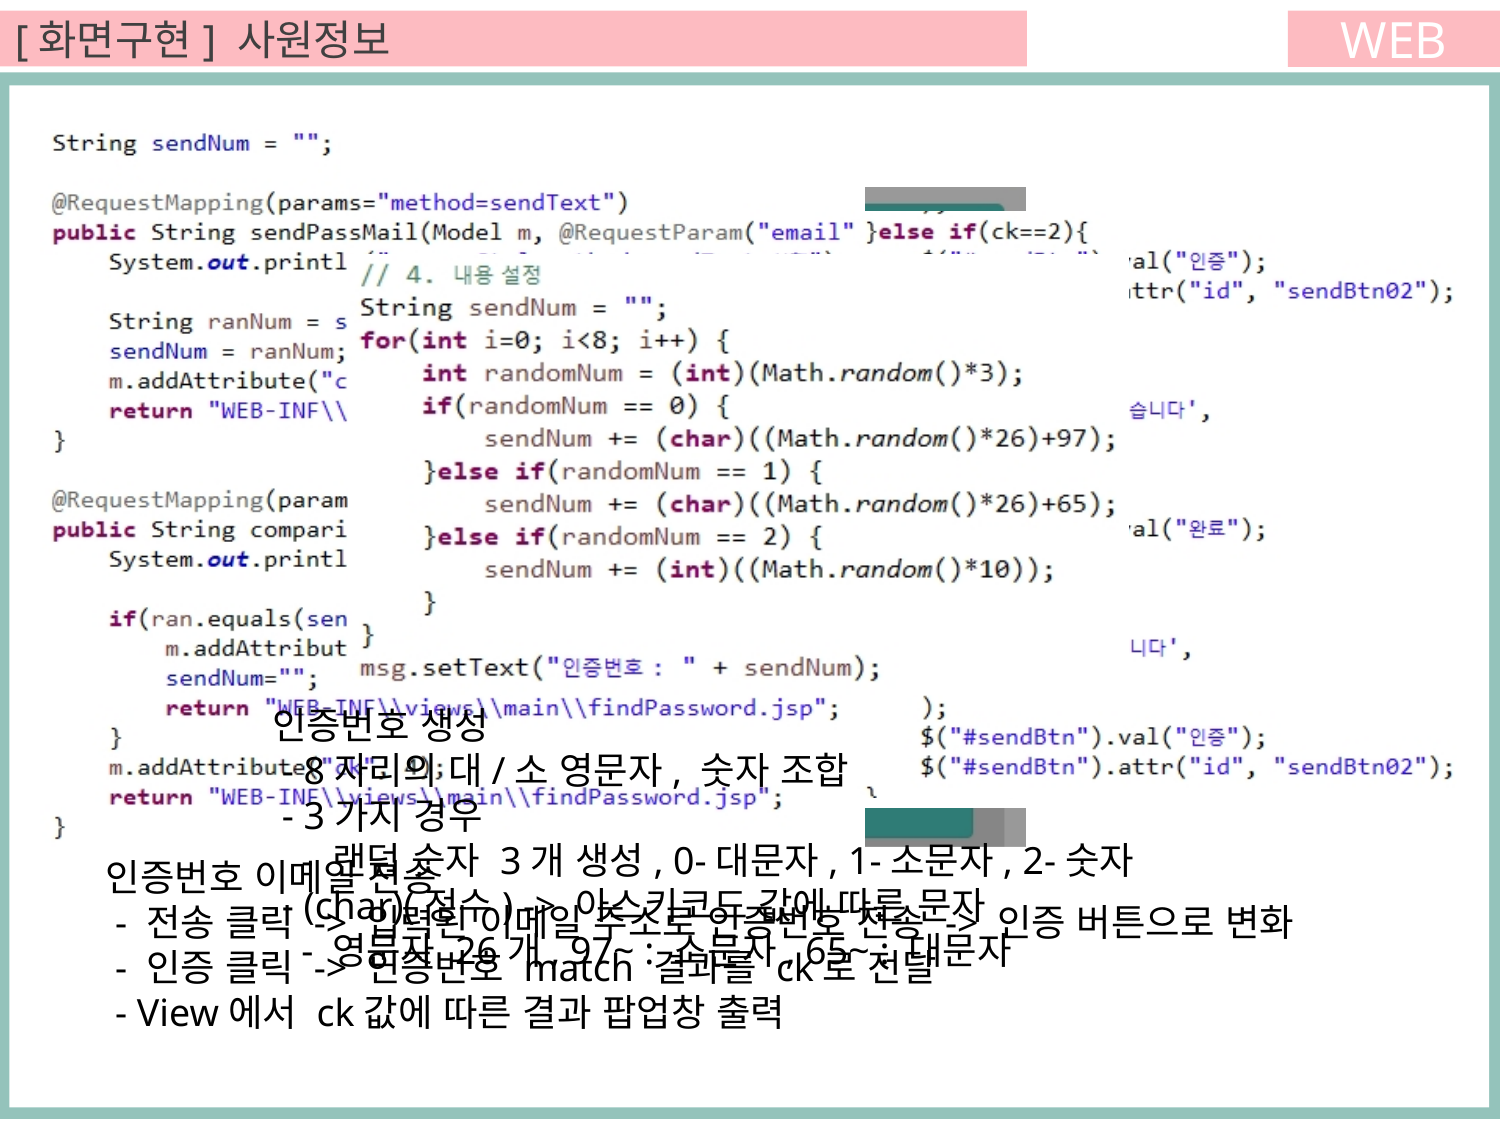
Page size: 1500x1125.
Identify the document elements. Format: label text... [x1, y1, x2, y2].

text_box [화면구현] 사원정보 [0, 9, 1029, 68]
text_box WEB [1286, 9, 1500, 69]
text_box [0, 72, 1500, 1120]
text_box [40, 129, 1467, 1045]
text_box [257, 254, 1221, 983]
